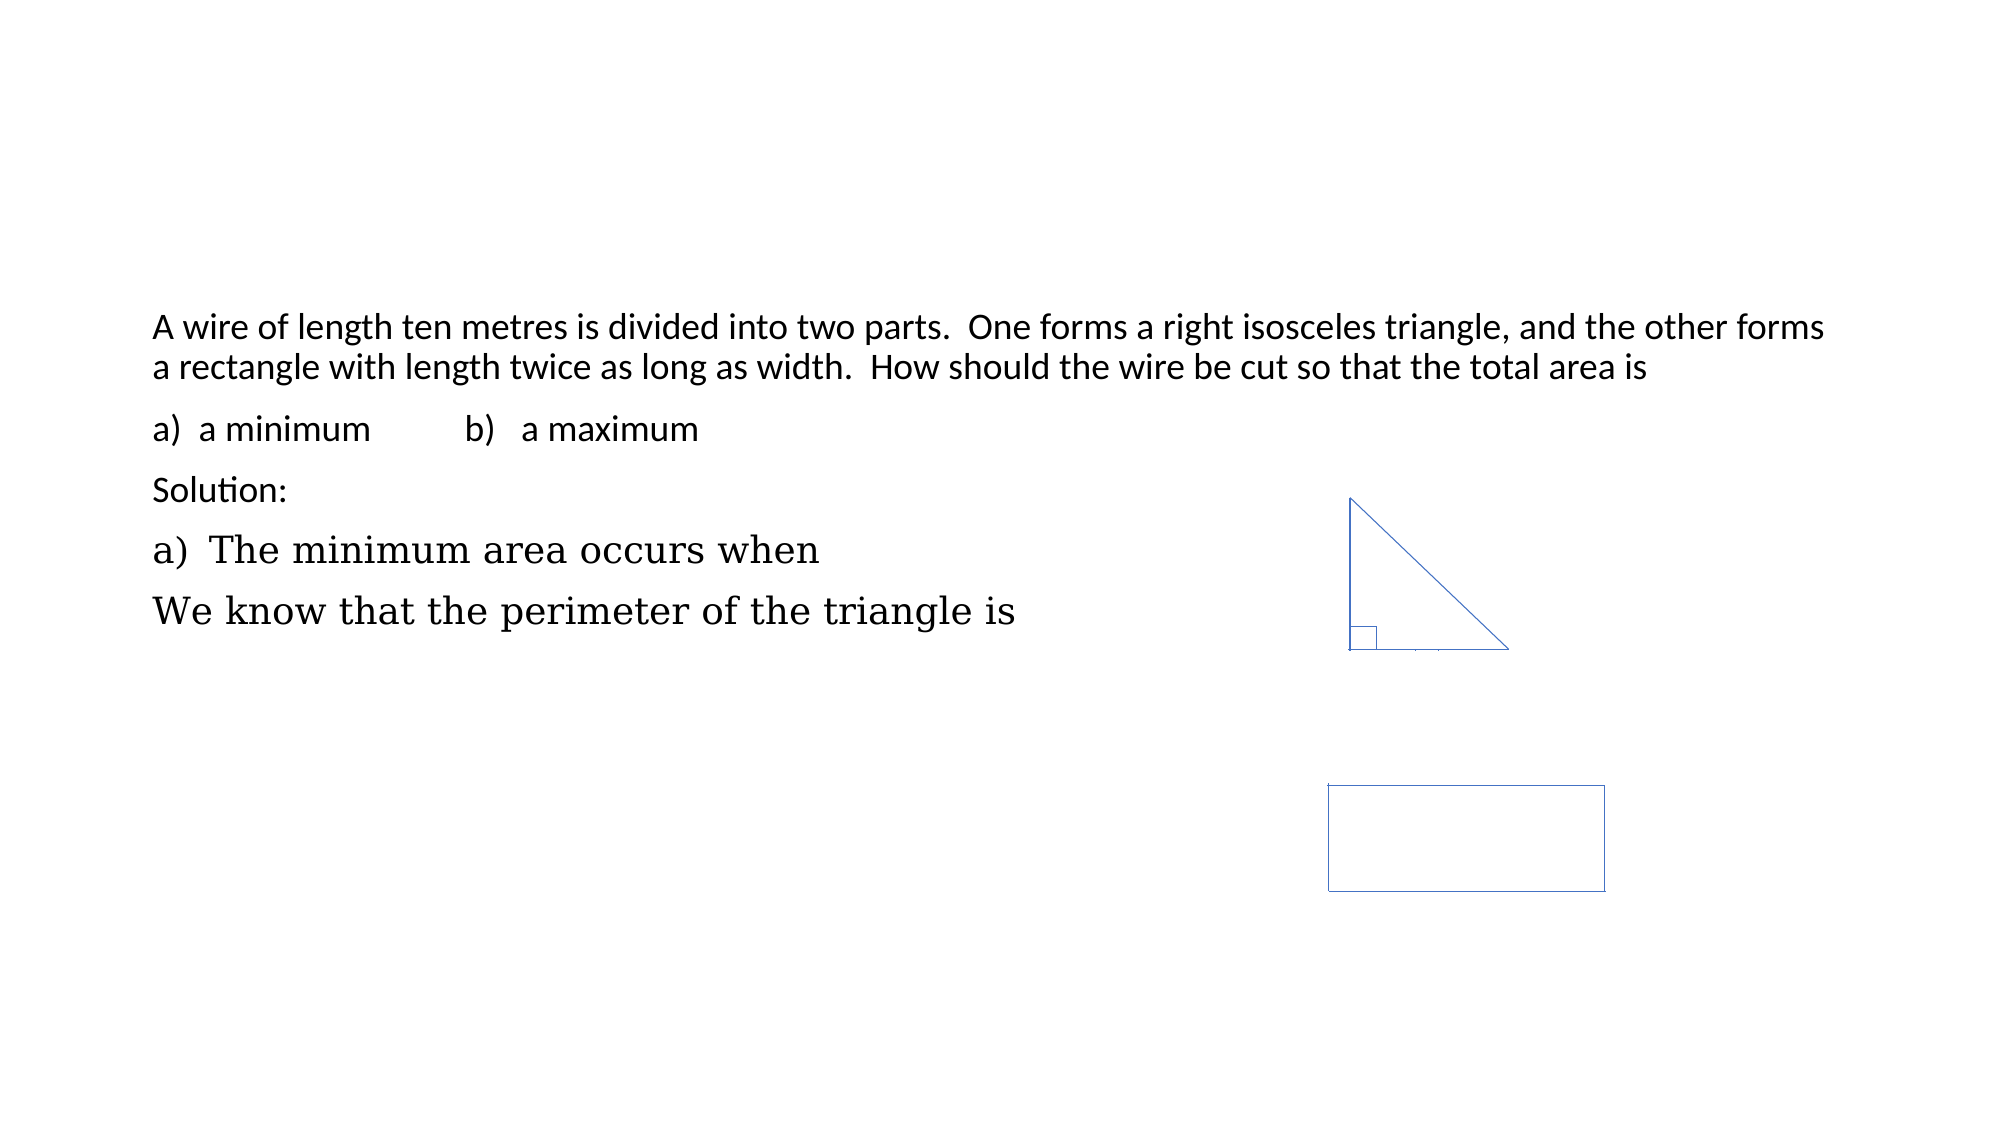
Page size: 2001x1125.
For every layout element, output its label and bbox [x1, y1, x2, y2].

text_box [1349, 497, 1509, 650]
